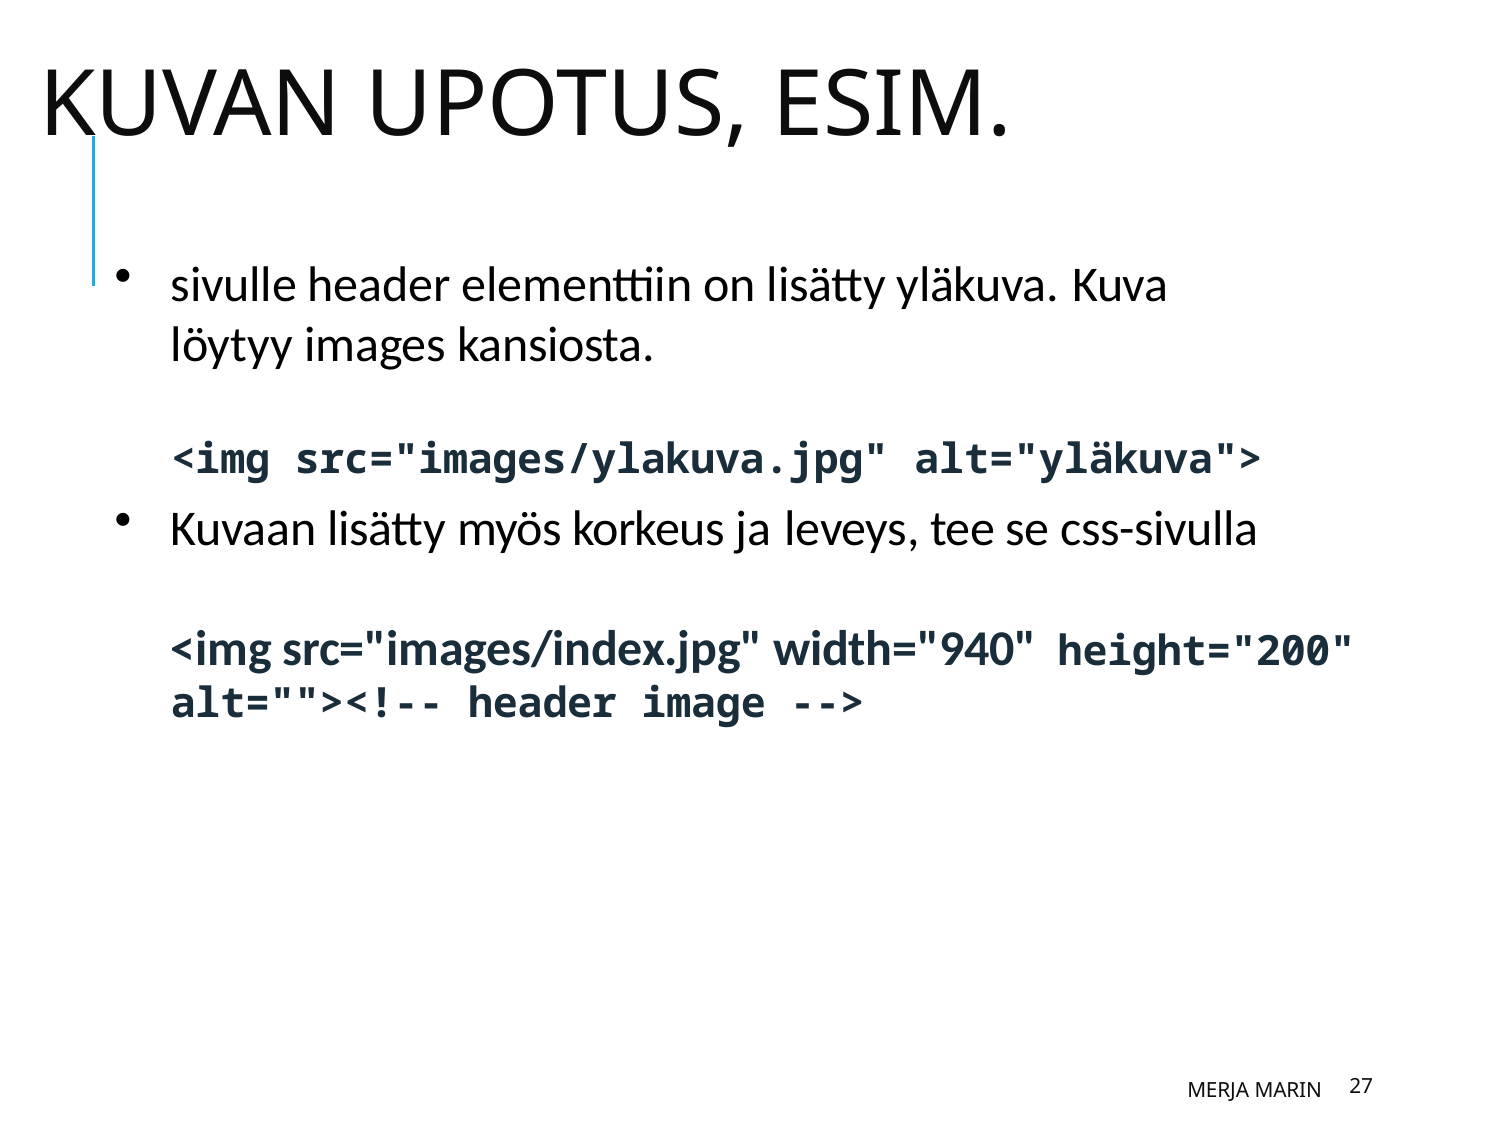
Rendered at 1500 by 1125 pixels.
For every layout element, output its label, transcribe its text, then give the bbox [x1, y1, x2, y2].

slide_number 27 [1333, 757, 1454, 1125]
footer Merja Marin [595, 757, 1322, 1125]
text_box sivulle header elementtiin on lisätty yläkuva. Kuva löytyy images kansiosta. <img src="images/ylakuva.jpg" alt="yläkuva"> Kuvaan lisätty myös korkeus ja leveys, tee se css-sivulla <img src="images/index.jpg" width="940" height="200" alt=""><!-- header image --> [112, 249, 1412, 726]
title kuvan upotus, esim. [37, 2, 1500, 193]
